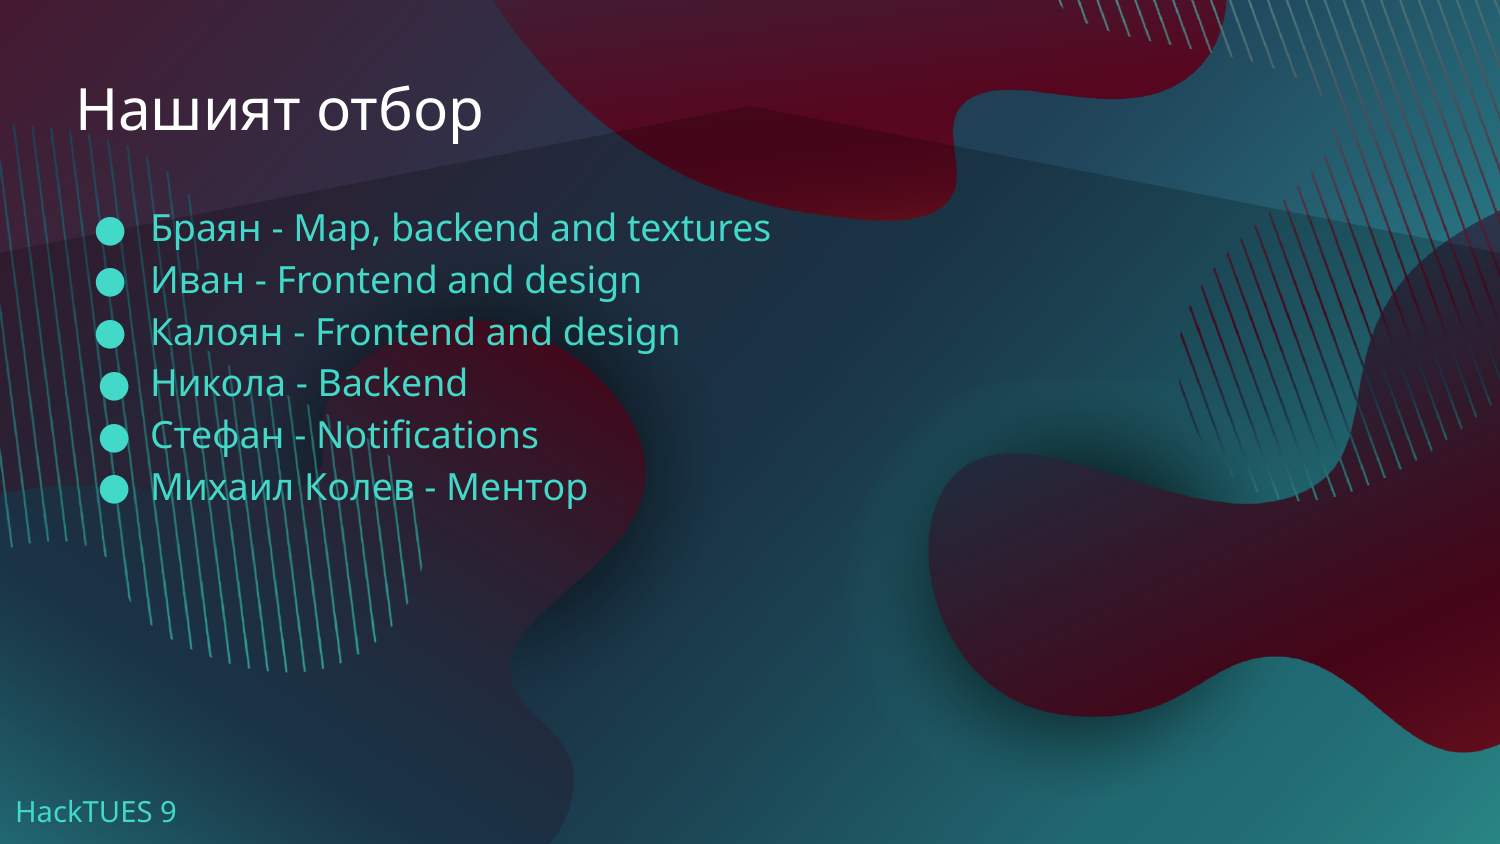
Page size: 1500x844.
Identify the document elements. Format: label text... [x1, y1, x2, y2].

picture [0, 0, 1500, 844]
list Браян - Map, backend and textures Иван - Frontend and design Калоян - Frontend and design Никола - Backend Стефан - Notifications Михаил Колев - Ментор [75, 197, 1425, 687]
title Нашият отбор [75, 36, 1425, 178]
